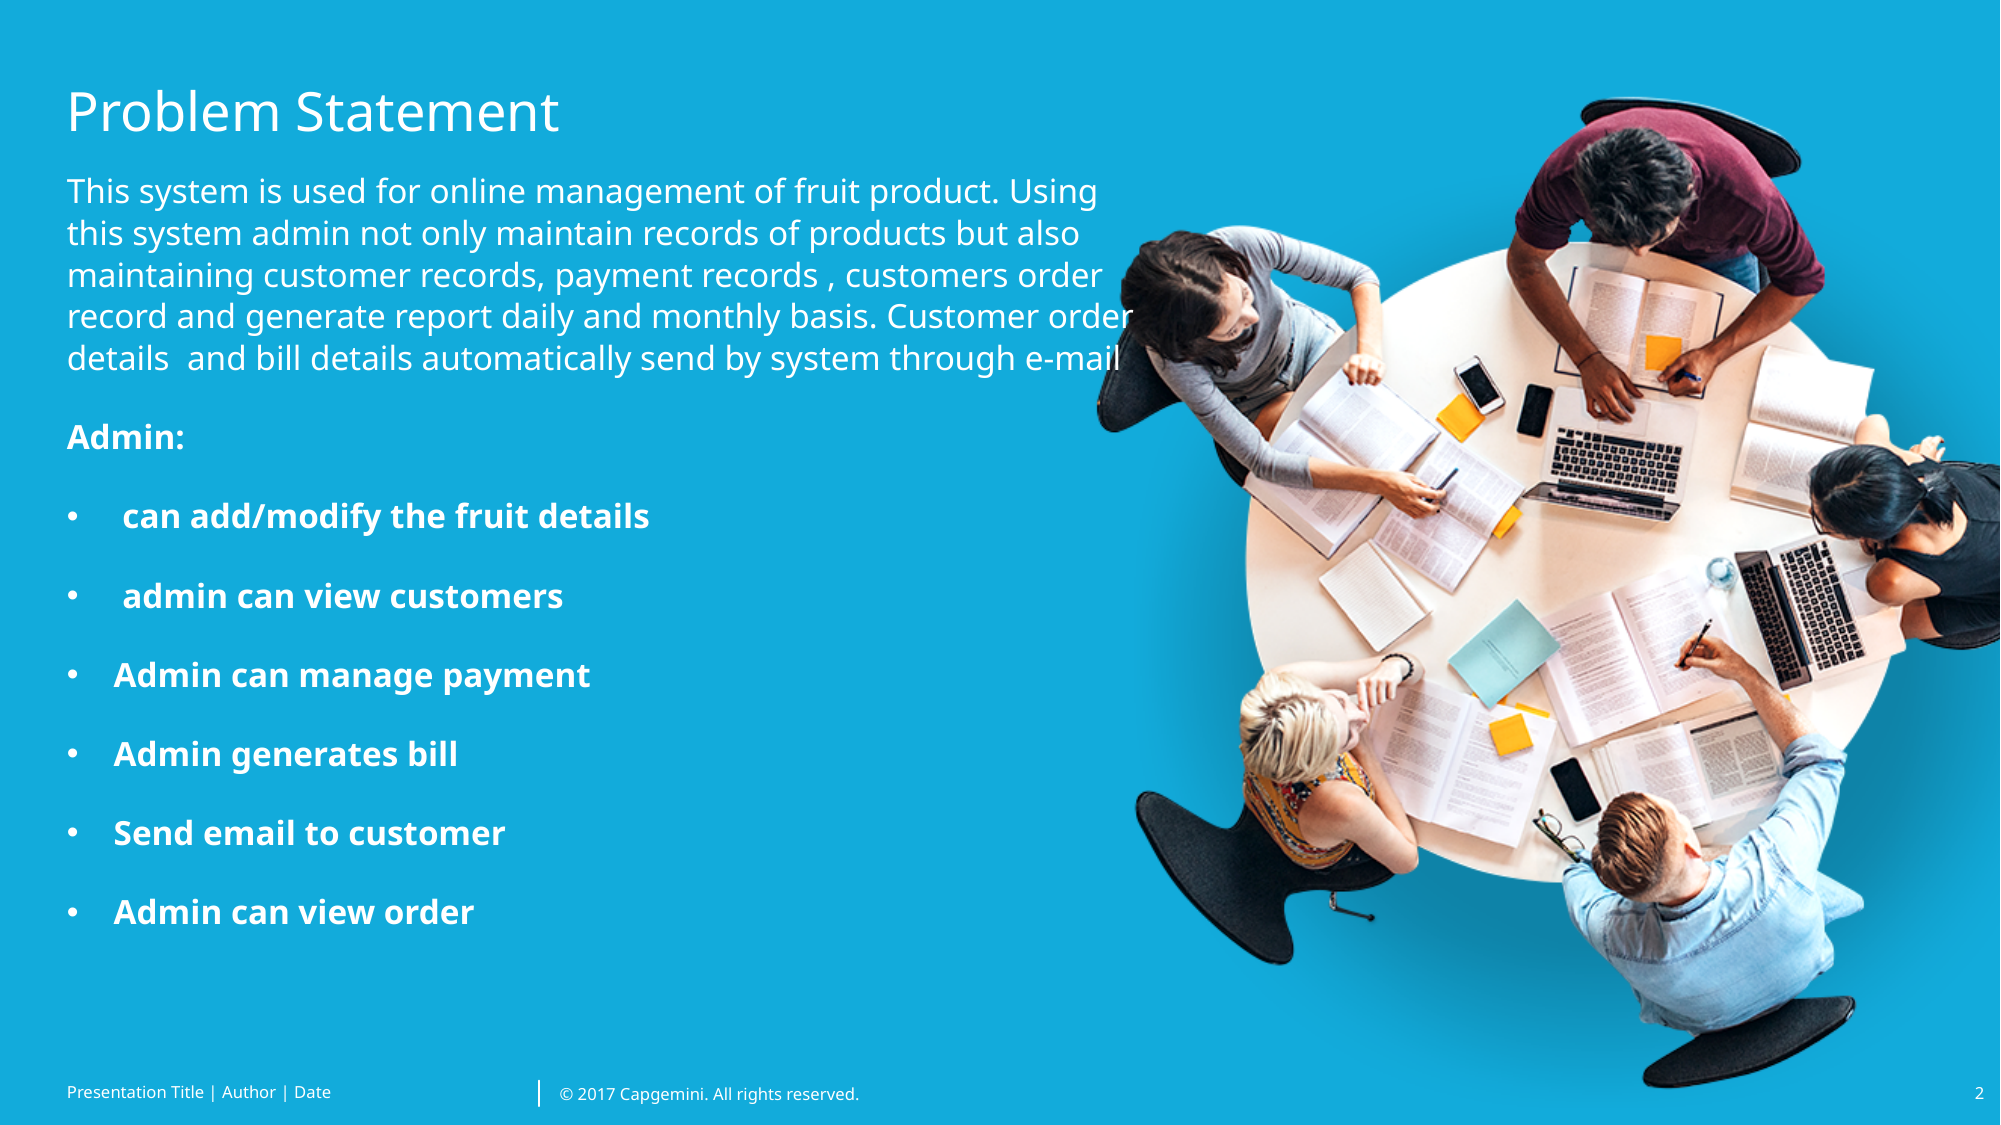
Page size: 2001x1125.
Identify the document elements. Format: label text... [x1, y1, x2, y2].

list This system is used for online management of fruit product. Using this system admin not only maintain records of products but also maintaining customer records, payment records , customers order record and generate report daily and monthly basis. Customer order details and bill details automatically send by system through e-mail Admin: can add/modify the fruit details admin can view customers Admin can manage payment Admin generates bill Send email to customer Admin can view order [66, 168, 1166, 1058]
title Problem Statement [66, 35, 1715, 143]
picture [697, 0, 2000, 1125]
